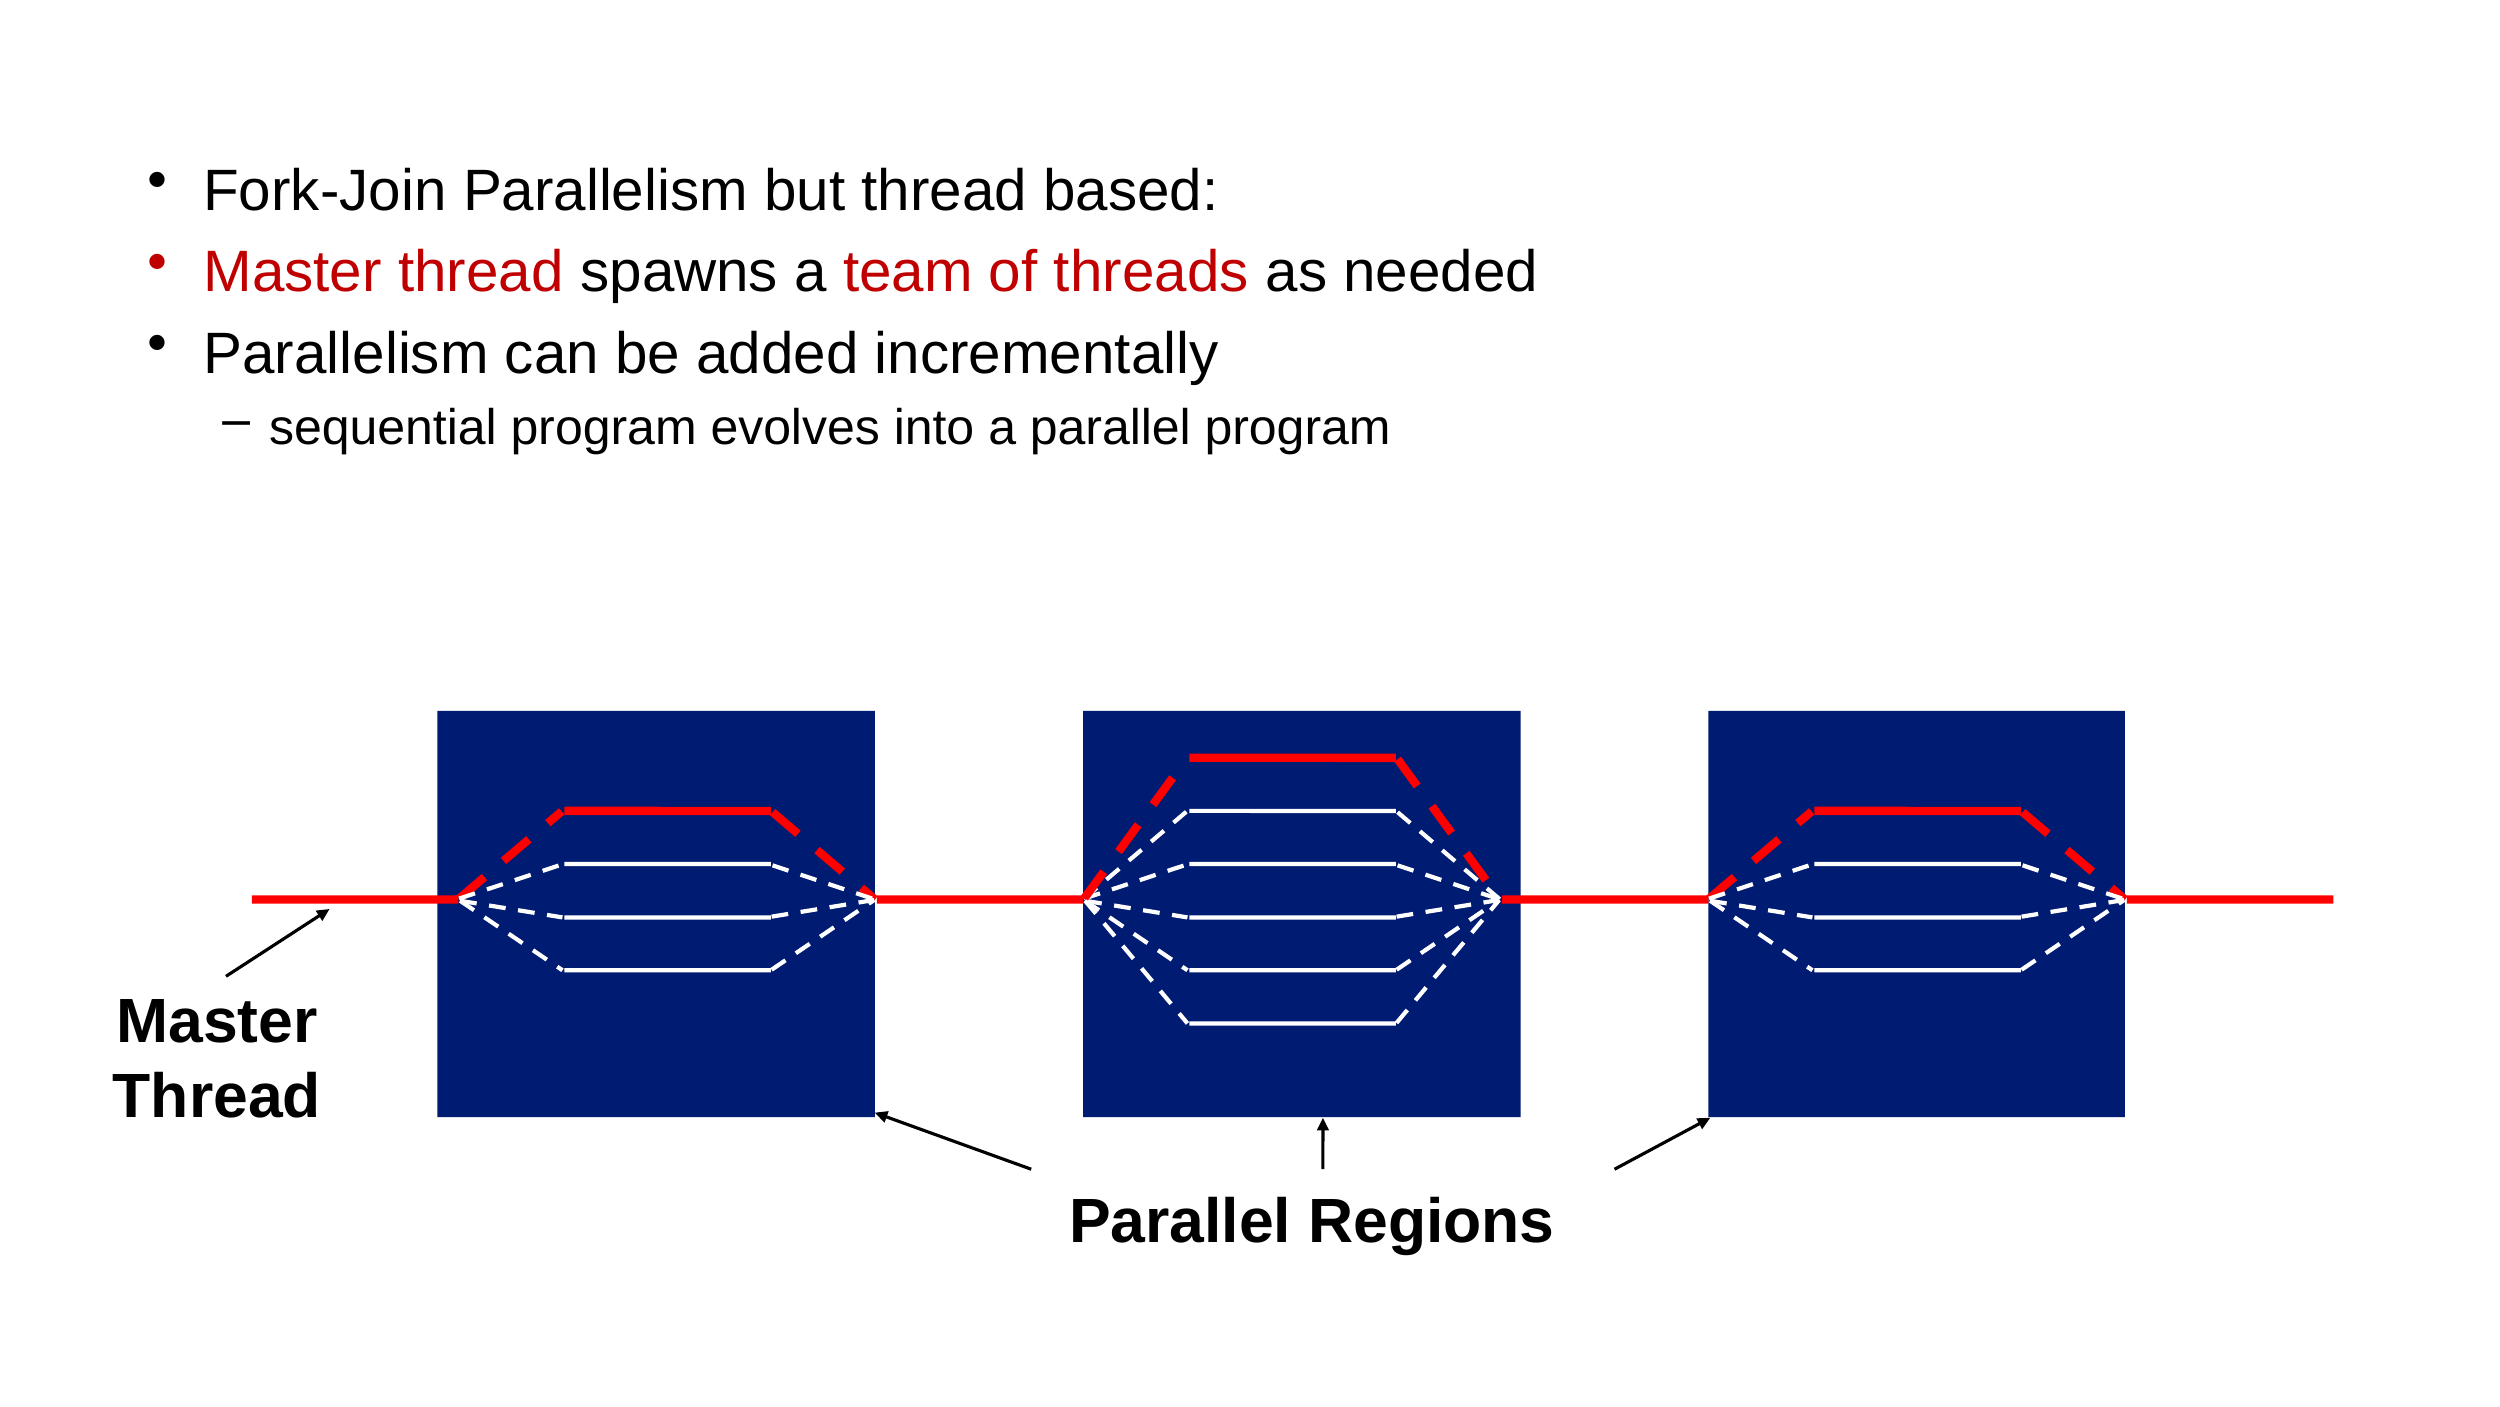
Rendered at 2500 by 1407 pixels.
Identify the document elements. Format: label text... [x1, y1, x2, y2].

text_box [1316, 1117, 1330, 1170]
text_box [437, 1094, 875, 1118]
text_box Master Thread [52, 968, 382, 1141]
text_box Parallel Regions [781, 1169, 1844, 1267]
text_box [1083, 1094, 1521, 1118]
text_box Fork-Join Parallelism but thread based: Master thread spawns a team of threads as needed Parallelism can be added incrementally sequential program evolves into a parallel program [124, 140, 2375, 1094]
text_box [874, 1111, 1032, 1170]
text_box [1614, 1117, 1711, 1170]
text_box [1708, 1094, 2125, 1118]
